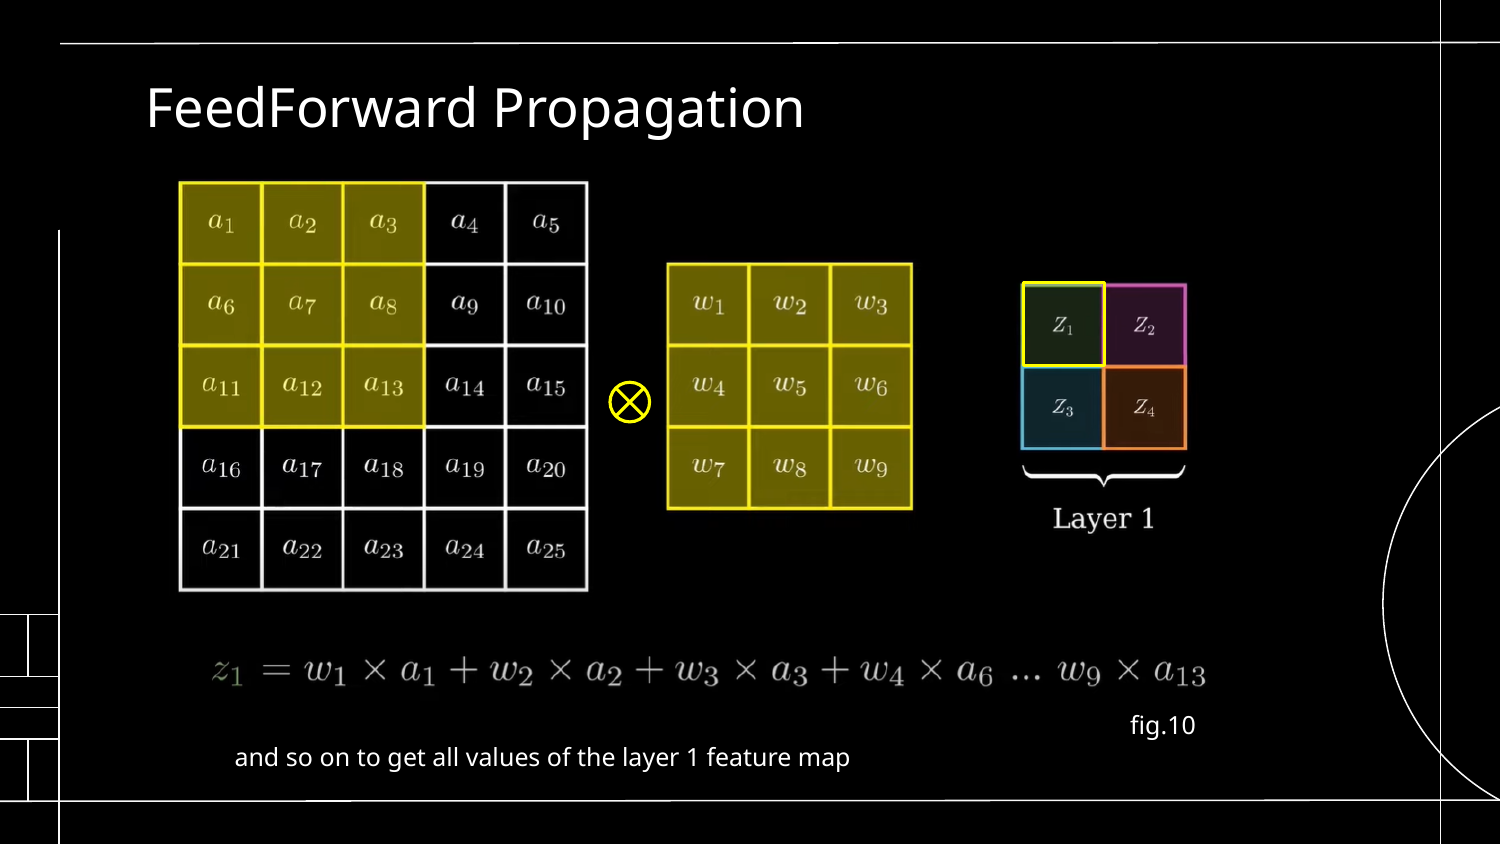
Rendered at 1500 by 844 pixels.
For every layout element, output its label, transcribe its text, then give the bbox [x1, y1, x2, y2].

text_box fig.10 [1115, 718, 1211, 755]
text_box and so on to get all values of the layer 1 feature map [219, 726, 1014, 787]
picture [141, 140, 1290, 710]
text_box FeedForward Propagation [130, 57, 897, 156]
